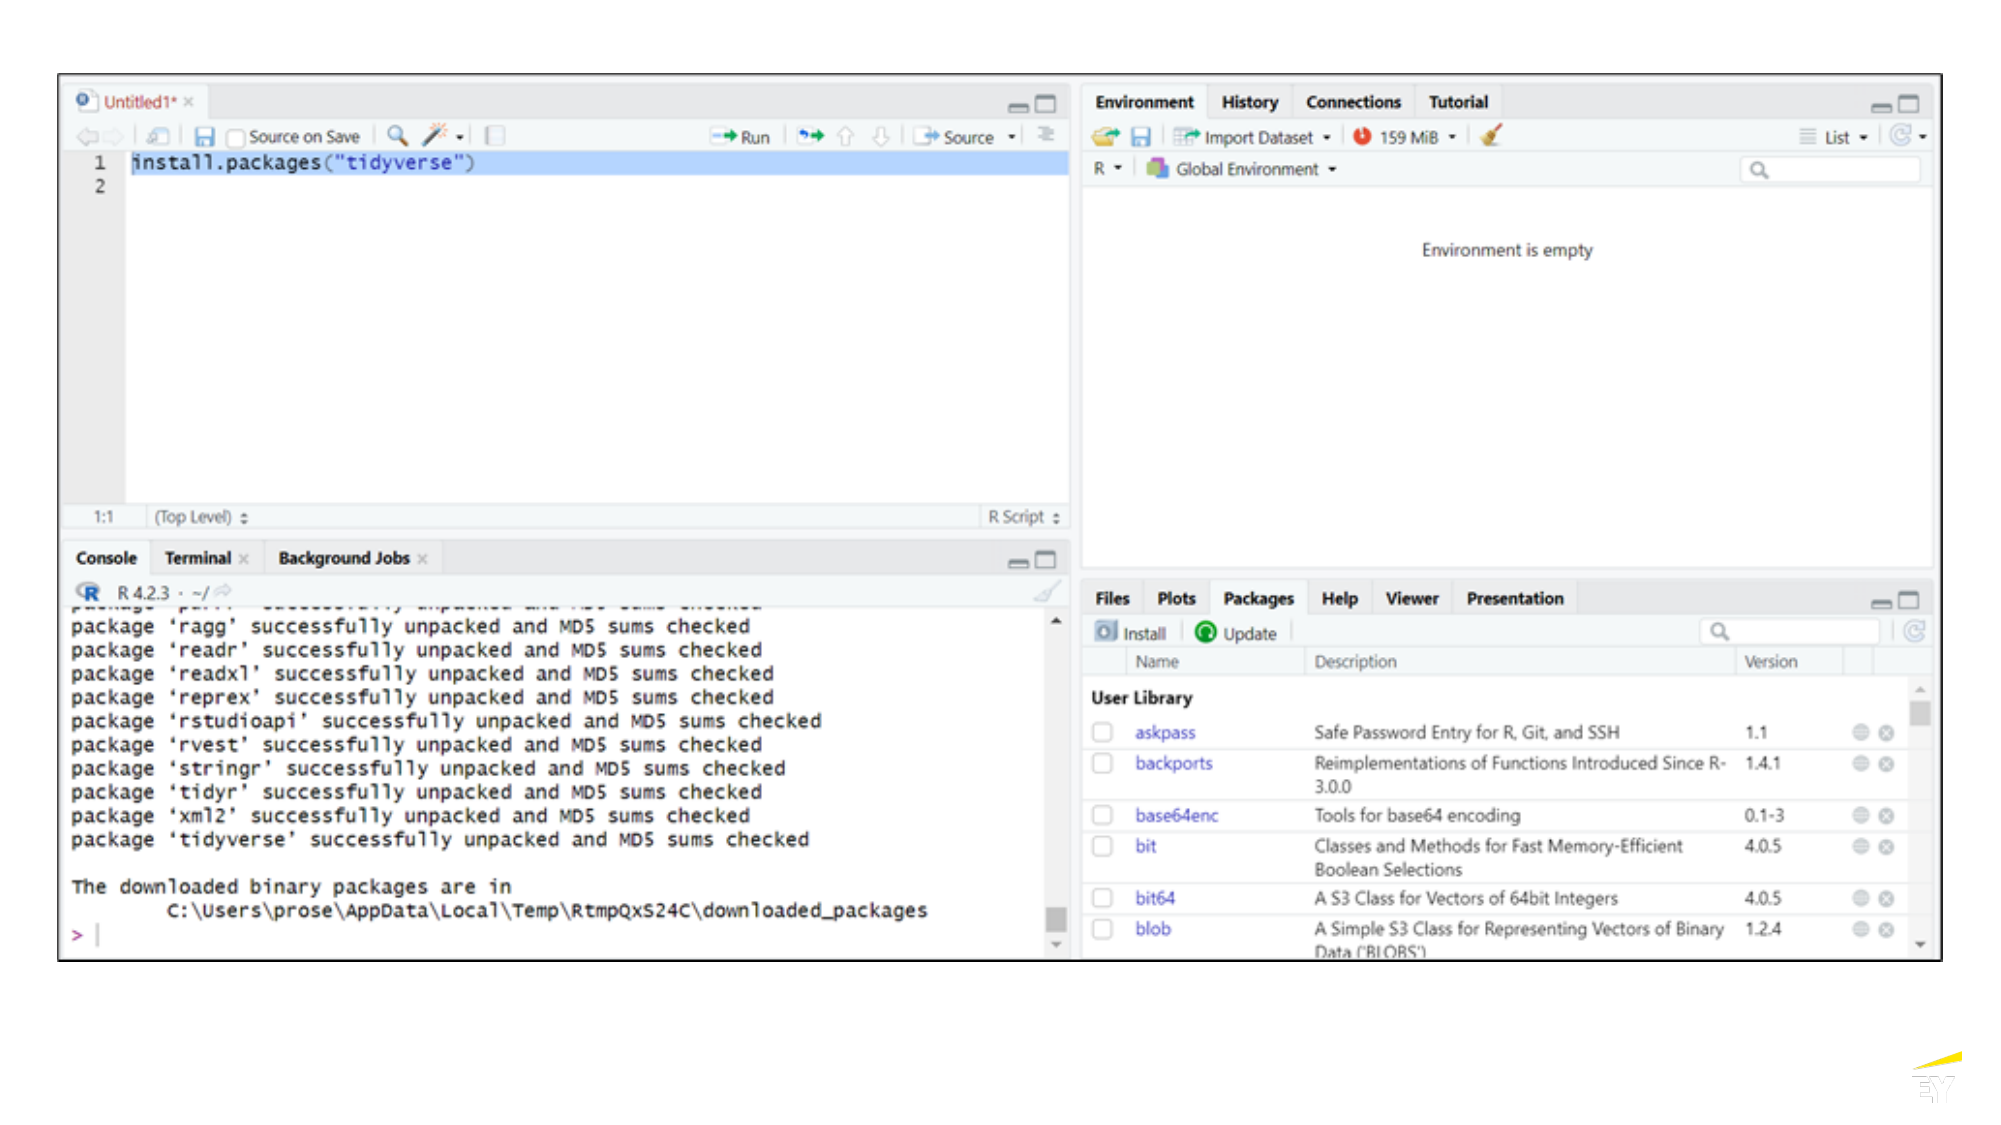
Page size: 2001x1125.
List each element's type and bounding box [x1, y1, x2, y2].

picture [57, 73, 1943, 962]
picture [1912, 1051, 1962, 1103]
